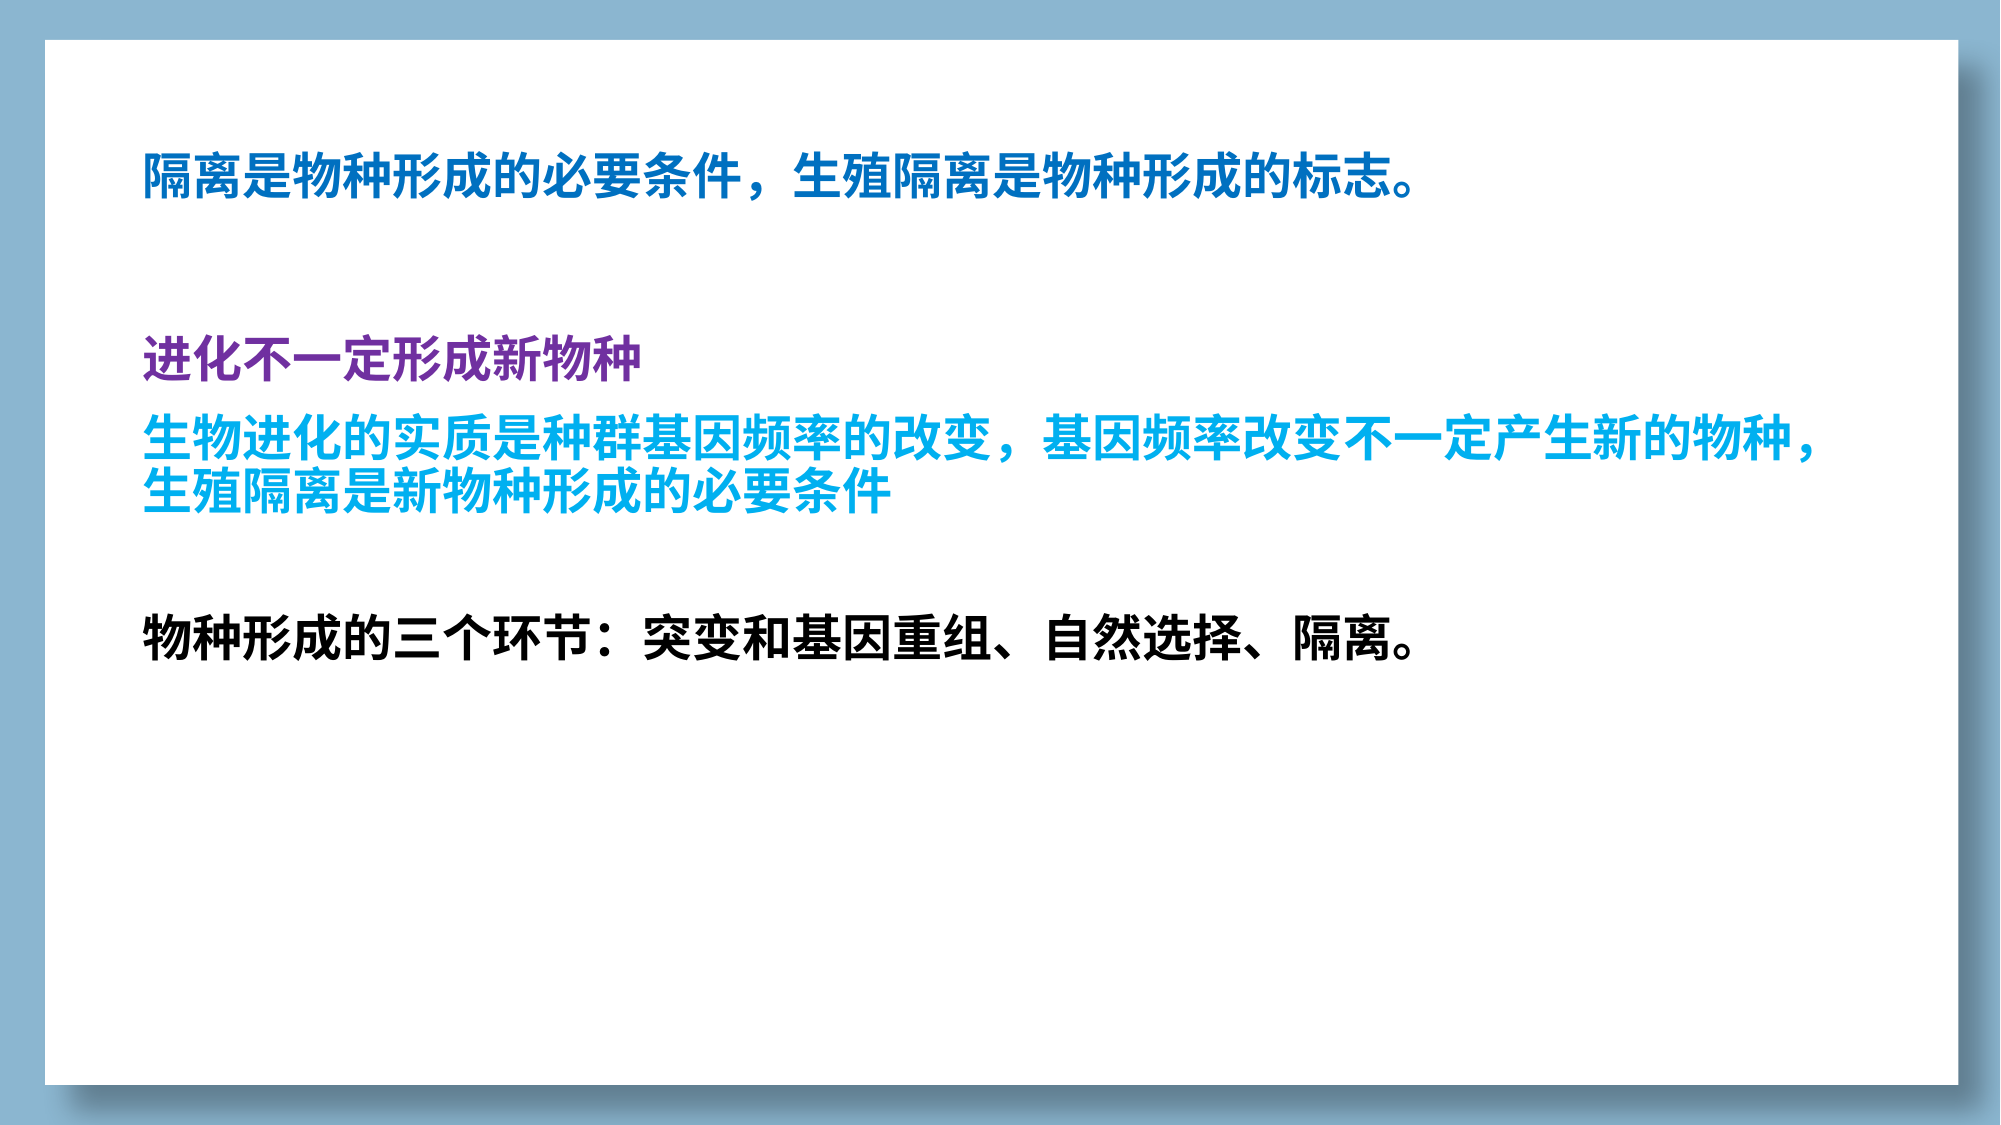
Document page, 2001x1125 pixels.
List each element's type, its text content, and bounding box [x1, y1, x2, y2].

text_box 进化不一定形成新物种 生物进化的实质是种群基因频率的改变，基因频率改变不一定产生新的物种， 生殖隔离是新物种形成的必要条件 [127, 272, 1858, 528]
text_box 物种形成的三个环节：突变和基因重组、自然选择、隔离。 [127, 599, 1579, 674]
text_box 隔离是物种形成的必要条件，生殖隔离是物种形成的标志。 [127, 137, 1777, 213]
